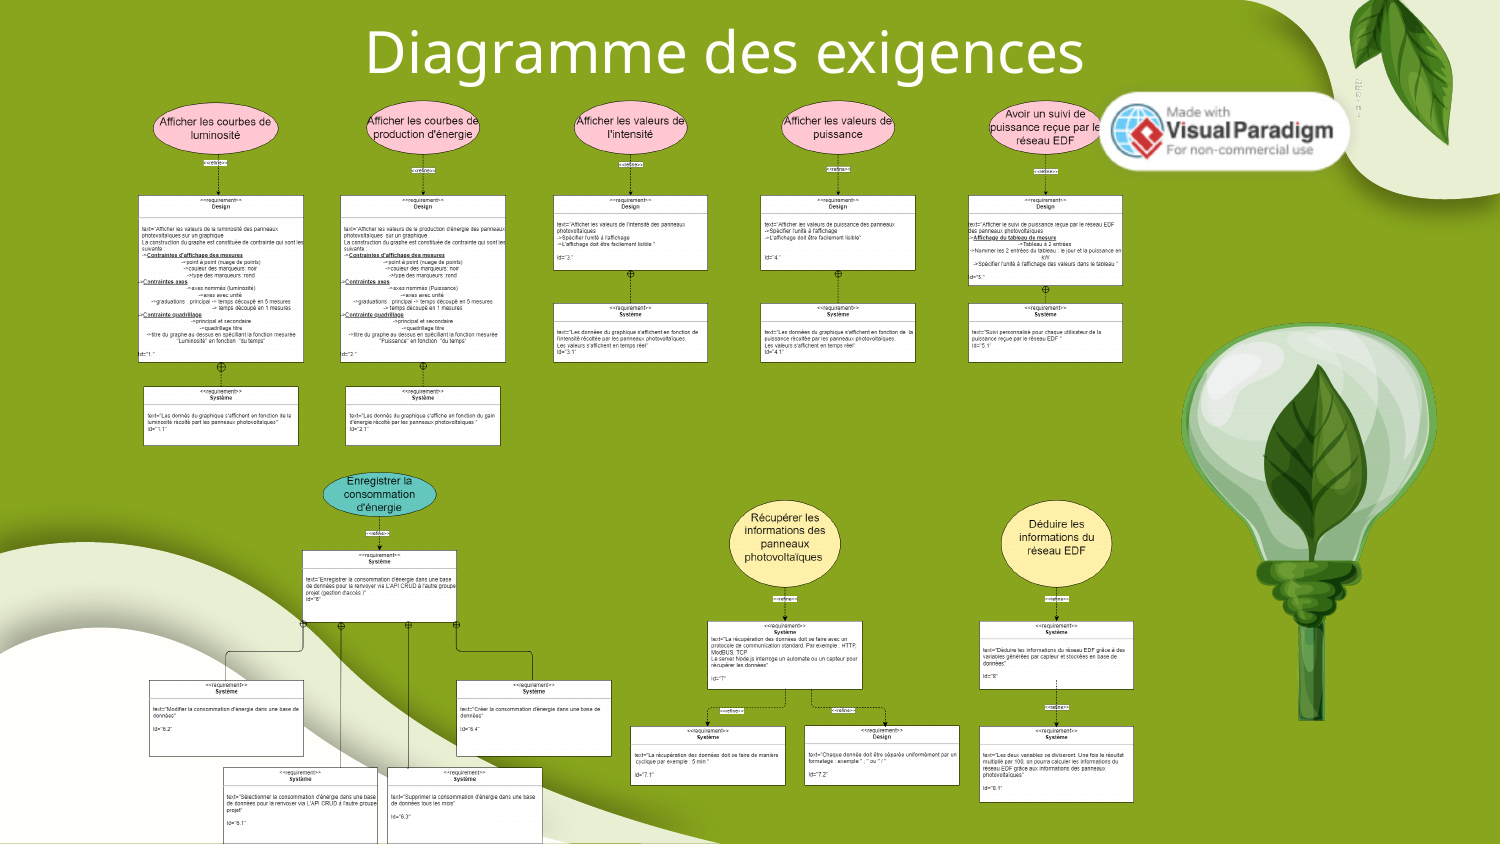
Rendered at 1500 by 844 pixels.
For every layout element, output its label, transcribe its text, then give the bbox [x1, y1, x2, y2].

picture [137, 0, 1500, 844]
title Diagramme des exigences [349, 0, 1151, 77]
